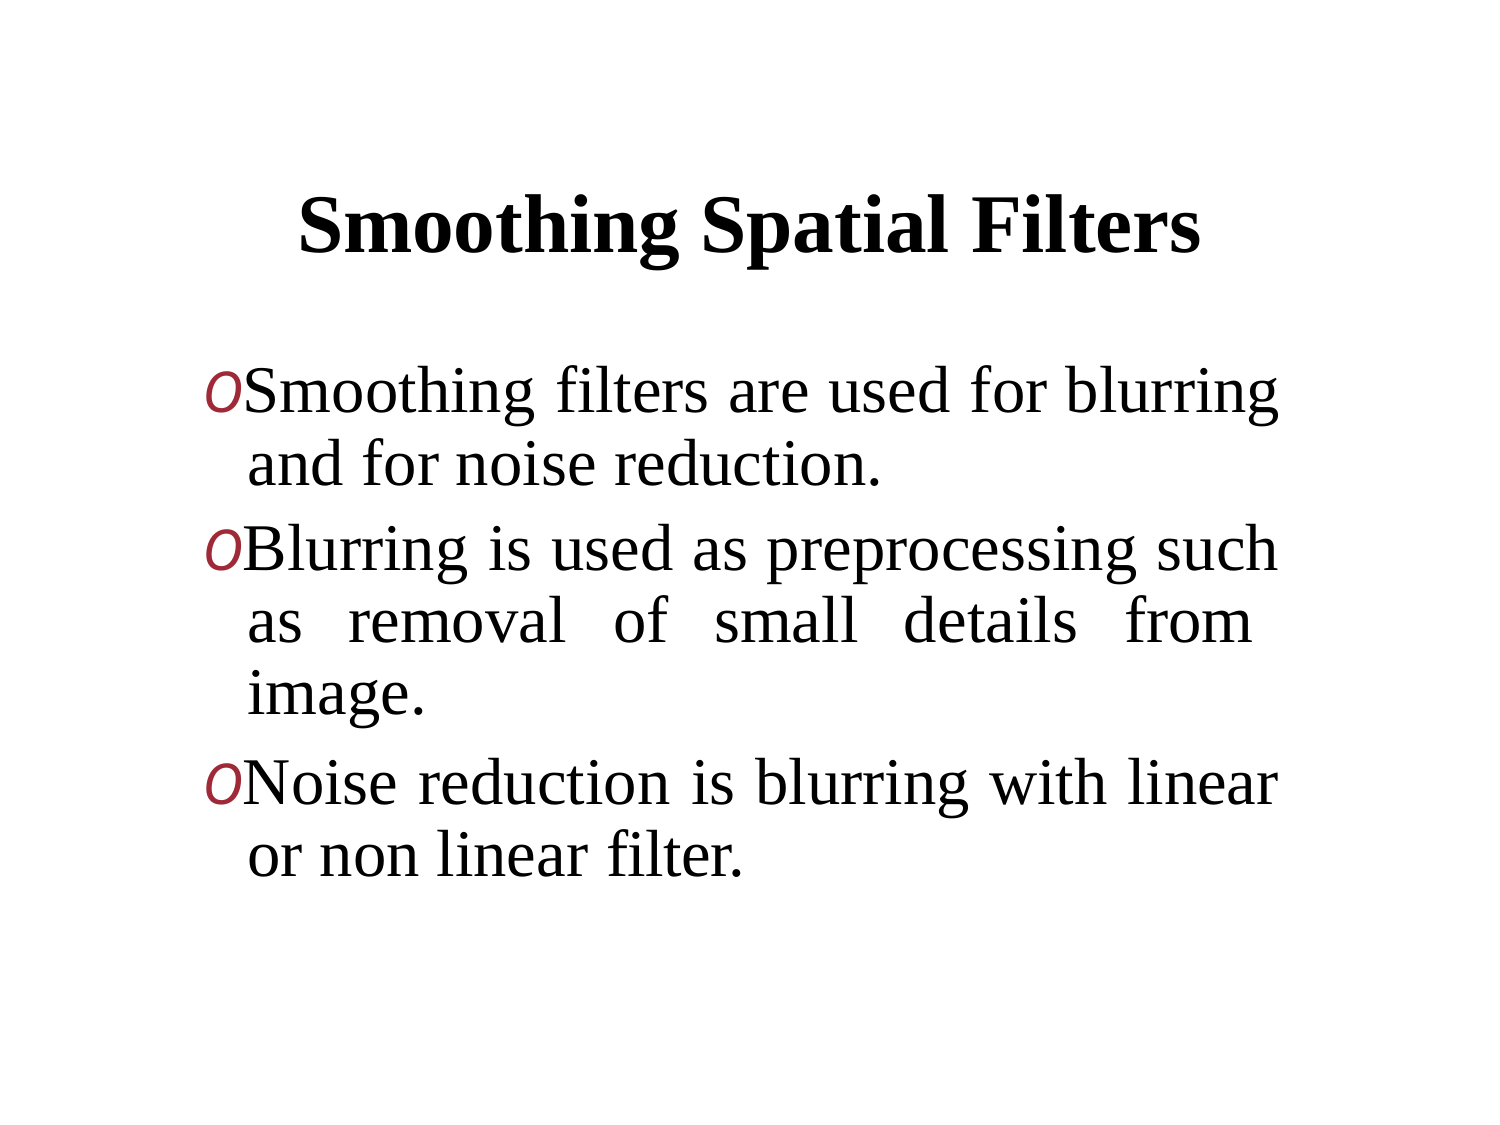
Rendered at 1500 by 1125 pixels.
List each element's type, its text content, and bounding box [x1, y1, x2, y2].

text_box OSmoothing filters are used for blurring and for noise reduction. OBlurring is used as preprocessing such as removal of small details from image. ONoise reduction is blurring with linear or non linear filter. [200, 342, 1300, 891]
title Smoothing Spatial Filters [294, 167, 1207, 342]
